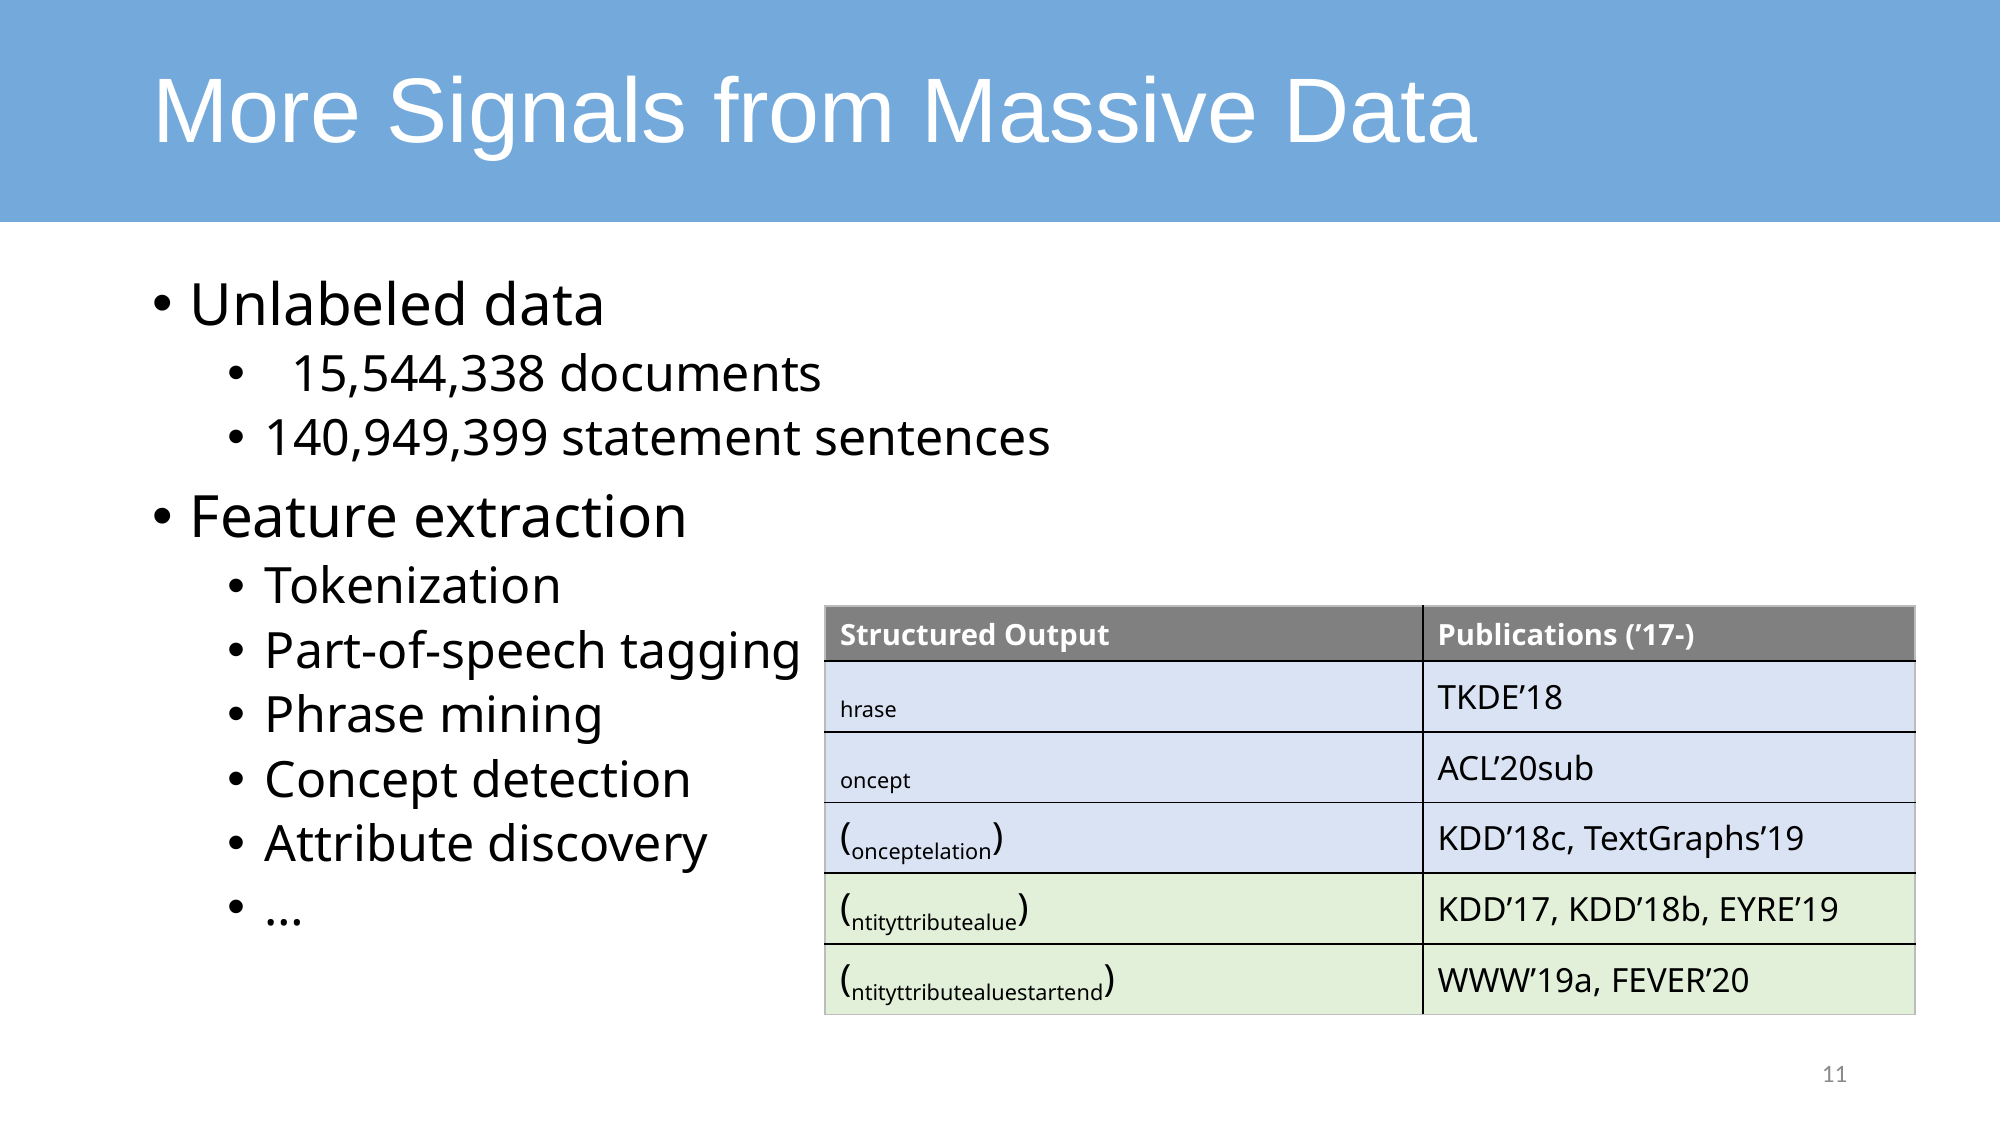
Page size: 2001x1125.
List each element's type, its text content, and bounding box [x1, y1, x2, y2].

slide_number 11 [1412, 1042, 1863, 1103]
title More Signals from Massive Data [137, 4, 1863, 222]
list Unlabeled data 15,544,338 documents 140,949,399 statement sentences Feature extraction Tokenization Part-of-speech tagging Phrase mining Concept detection Attribute discovery … [137, 267, 1863, 1014]
